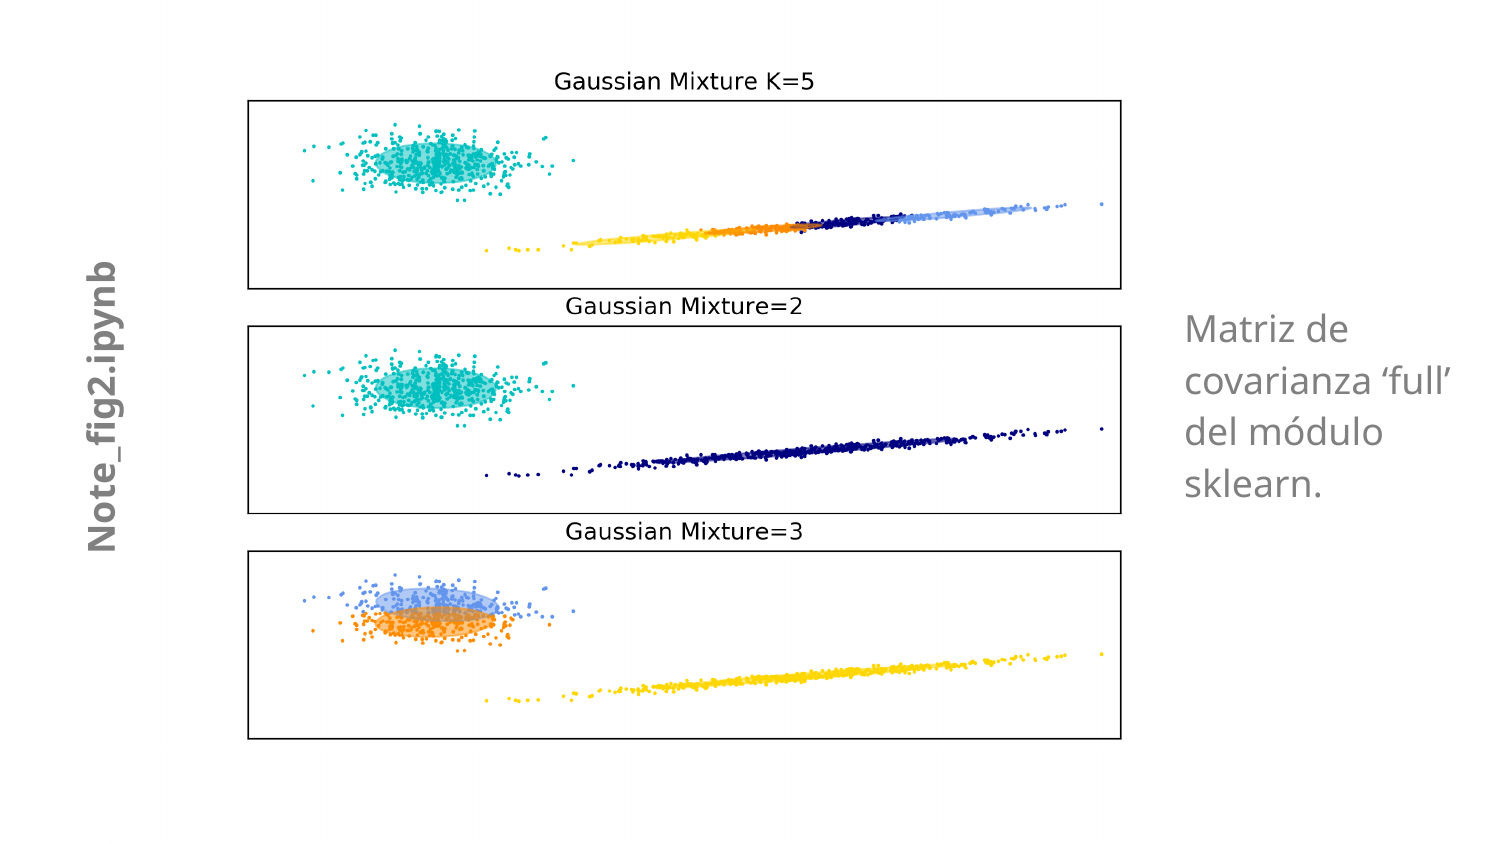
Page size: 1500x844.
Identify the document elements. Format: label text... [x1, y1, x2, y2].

picture [106, 0, 1233, 844]
text_box Note_fig2.ipynb [55, 179, 101, 645]
text_box Matriz de covarianza ‘full’ del módulo sklearn. [1238, 283, 1498, 521]
